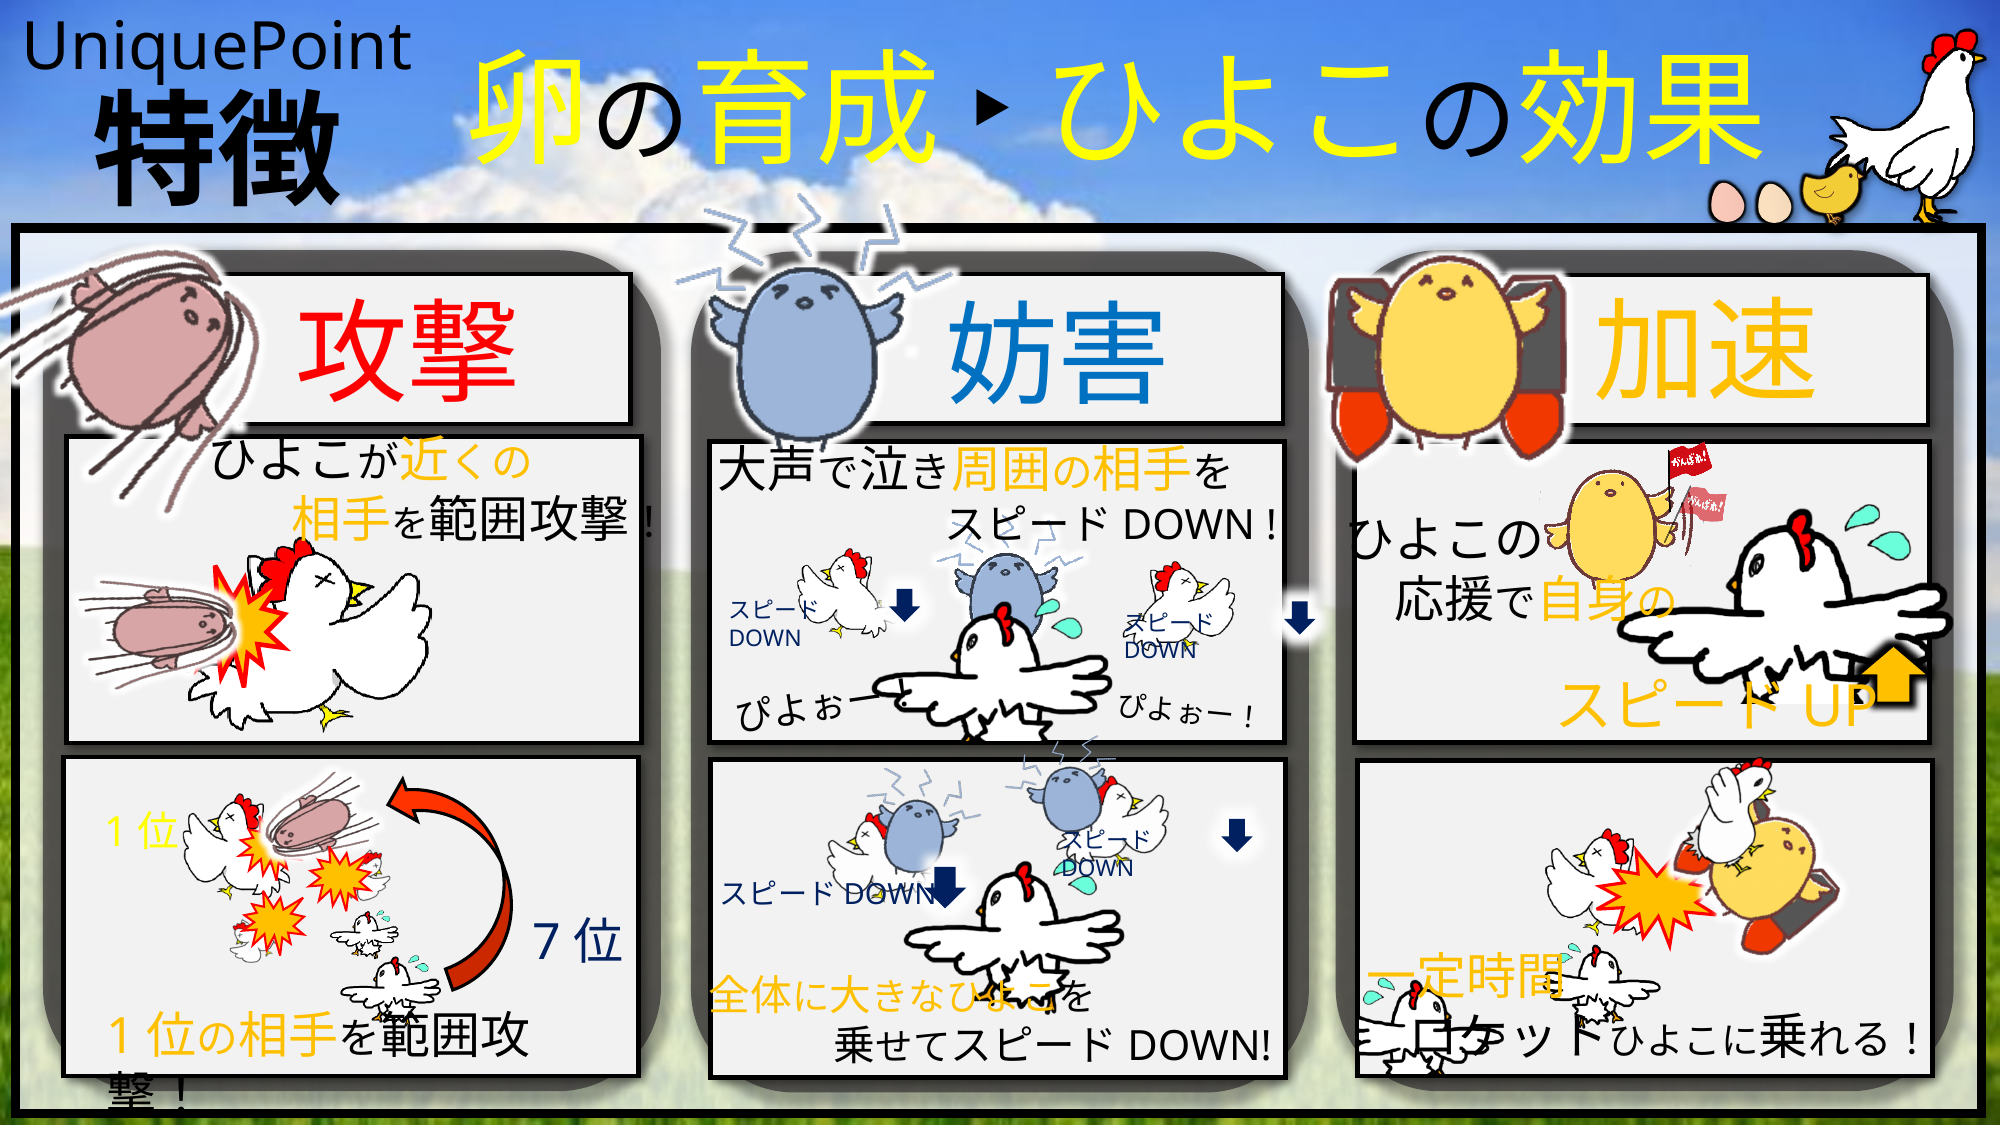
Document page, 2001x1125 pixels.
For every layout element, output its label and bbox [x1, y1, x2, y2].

text_box [1109, 601, 1316, 645]
text_box [704, 866, 967, 919]
picture [0, 0, 2000, 1125]
text_box [713, 588, 921, 632]
text_box [1046, 818, 1253, 862]
